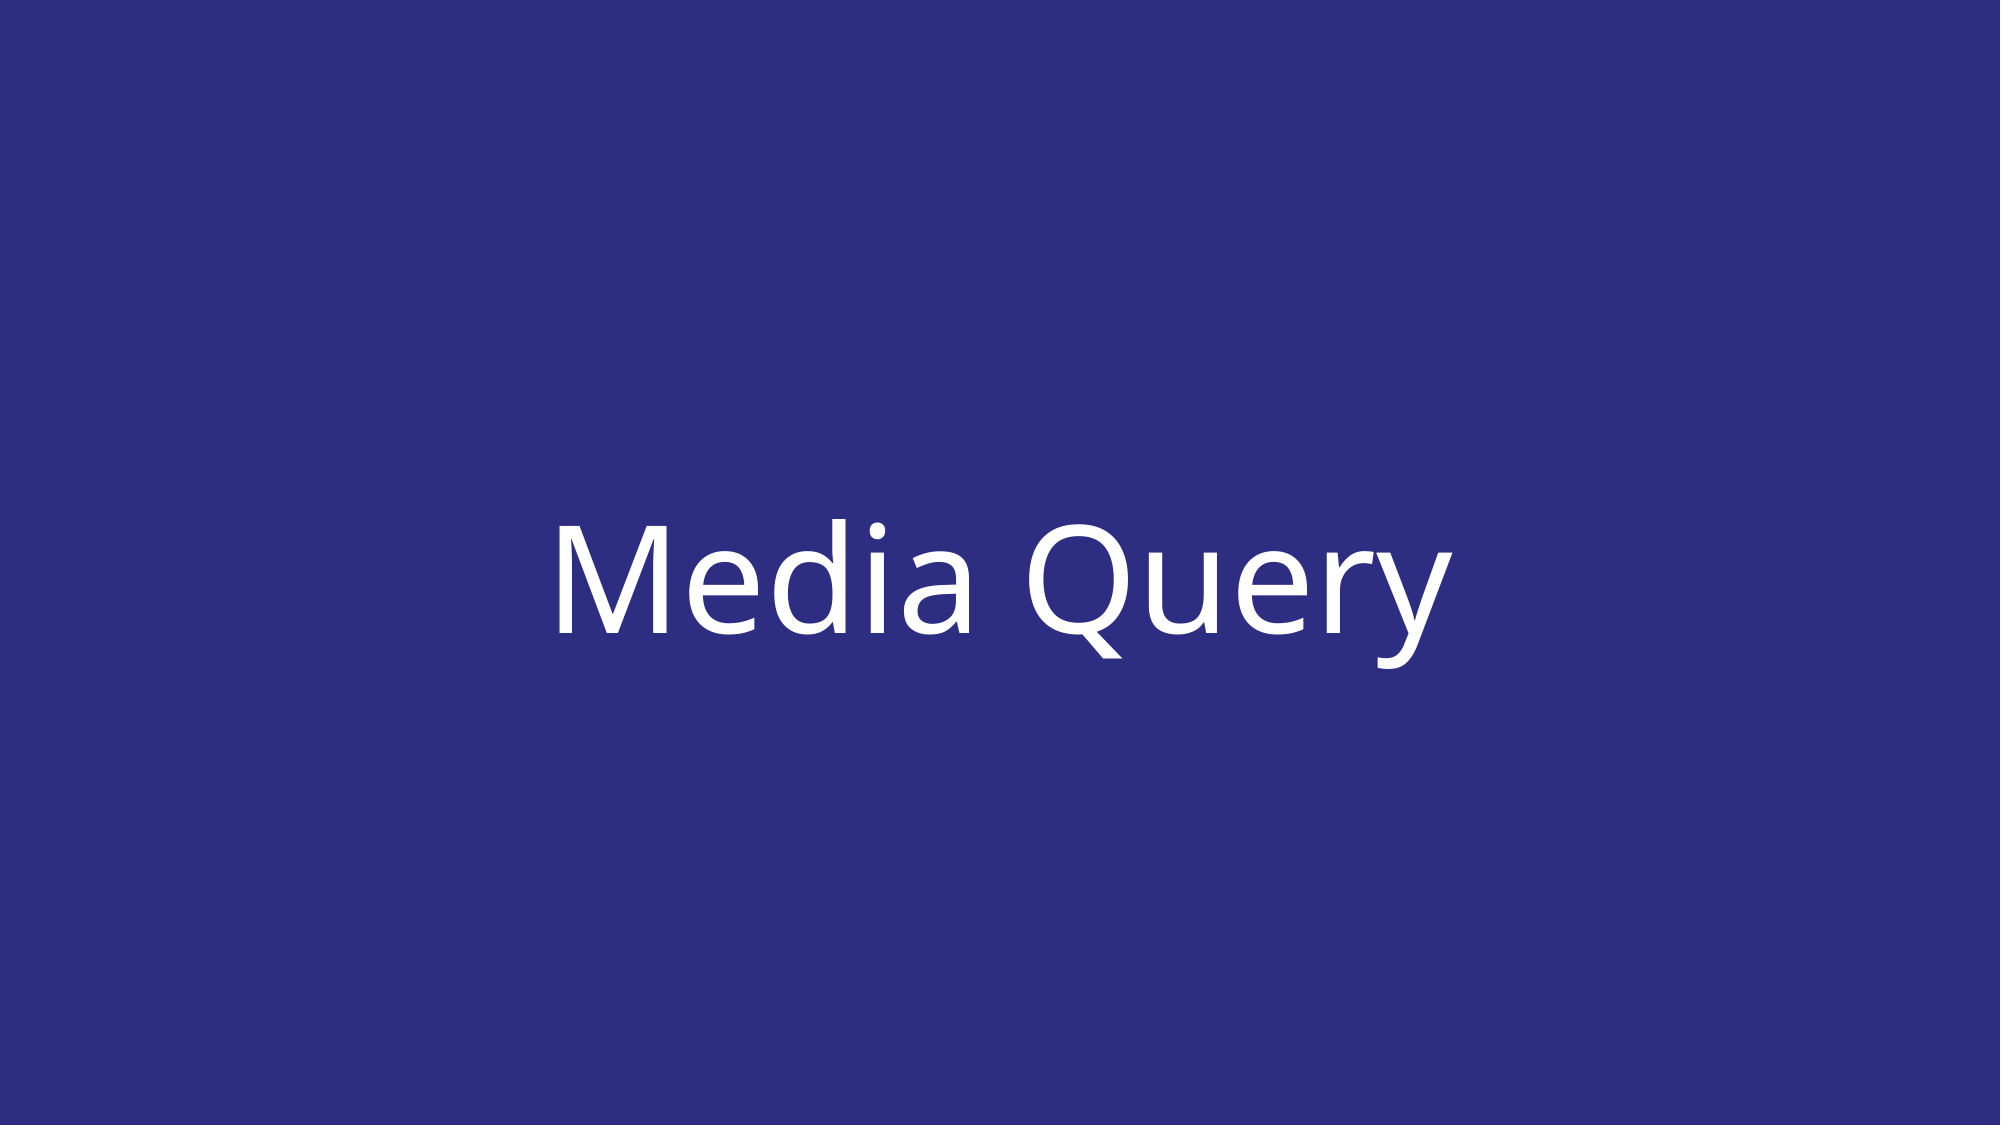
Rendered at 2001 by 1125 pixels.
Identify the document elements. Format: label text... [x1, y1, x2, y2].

title Media Query [177, 224, 1823, 946]
